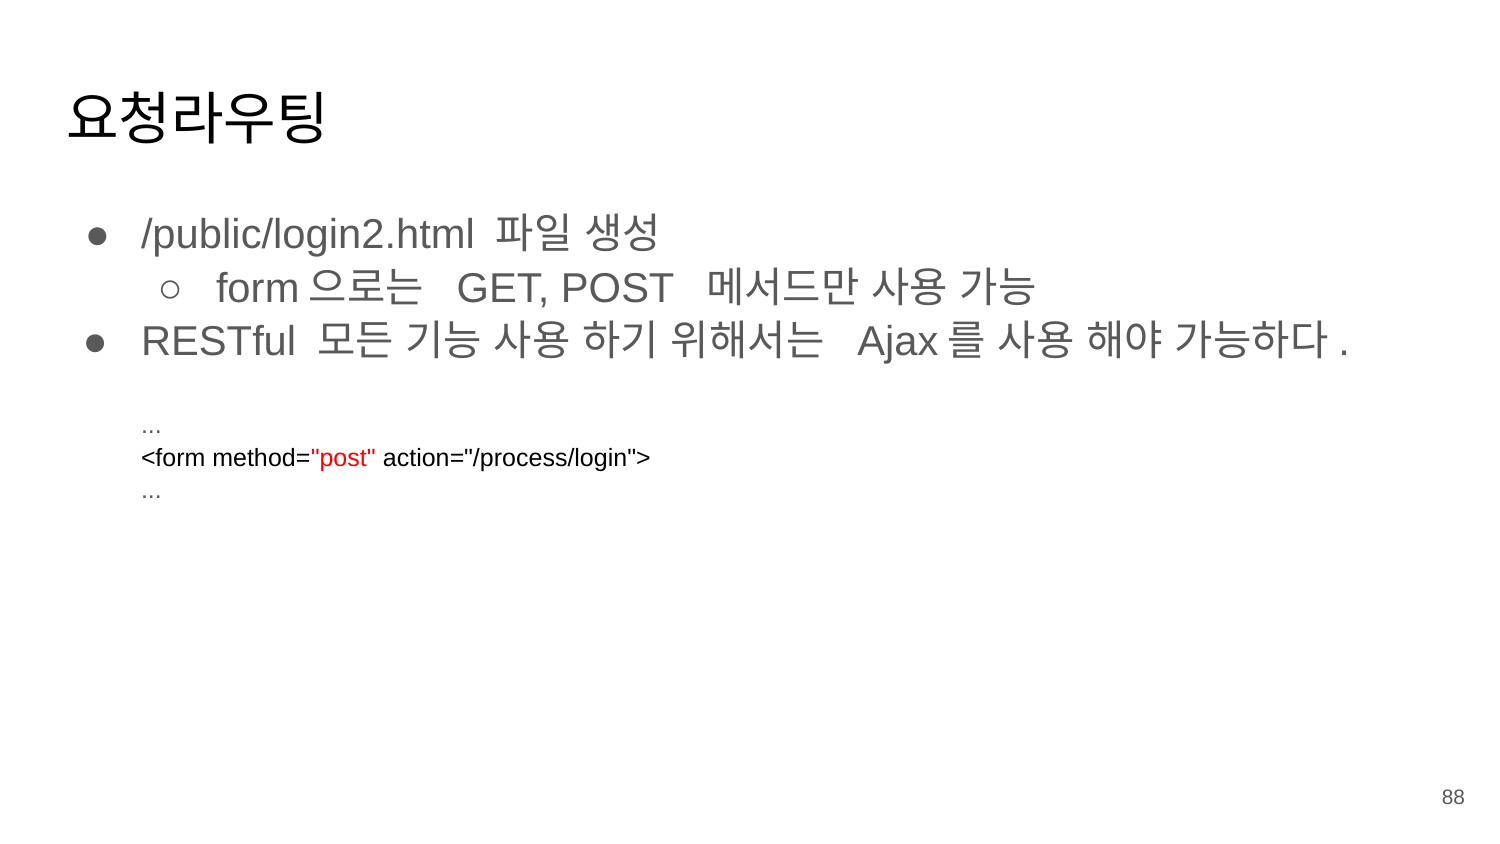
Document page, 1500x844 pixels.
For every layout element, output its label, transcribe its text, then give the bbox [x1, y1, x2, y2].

slide_number 88 [1389, 764, 1480, 830]
title 요청라우팅 [51, 72, 1449, 167]
list /public/login2.html 파일 생성 form으로는 GET, POST 메서드만 사용 가능 RESTful 모든 기능 사용 하기 위해서는 Ajax를 사용 해야 가능하다. ... <form method="post" action="/process/login"> ... [51, 189, 1449, 619]
